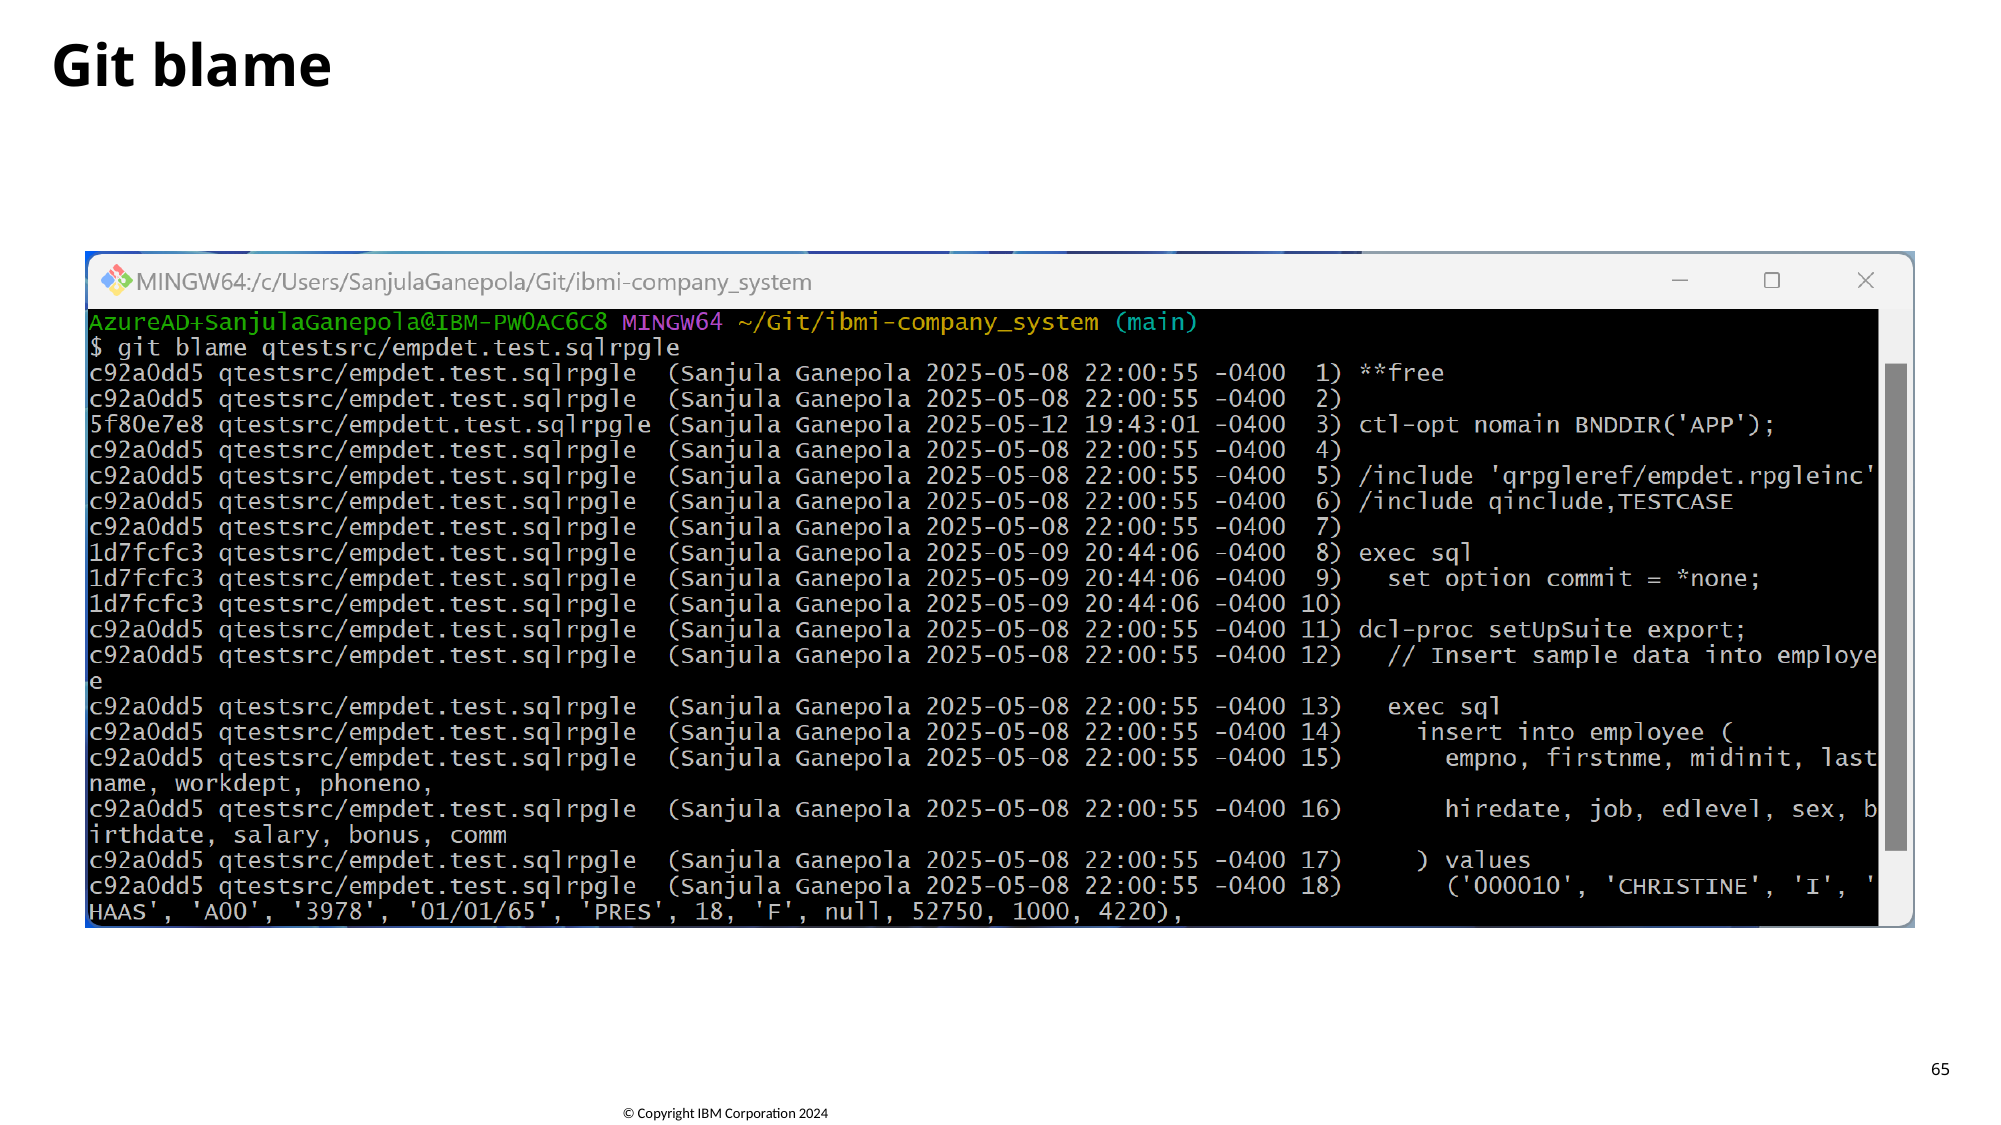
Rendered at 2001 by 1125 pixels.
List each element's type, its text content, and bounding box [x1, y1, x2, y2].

title Git blame [51, 36, 1721, 101]
slide_number 65 [1500, 1055, 1950, 1086]
picture [85, 250, 1915, 929]
text_box [65, 123, 1769, 1071]
